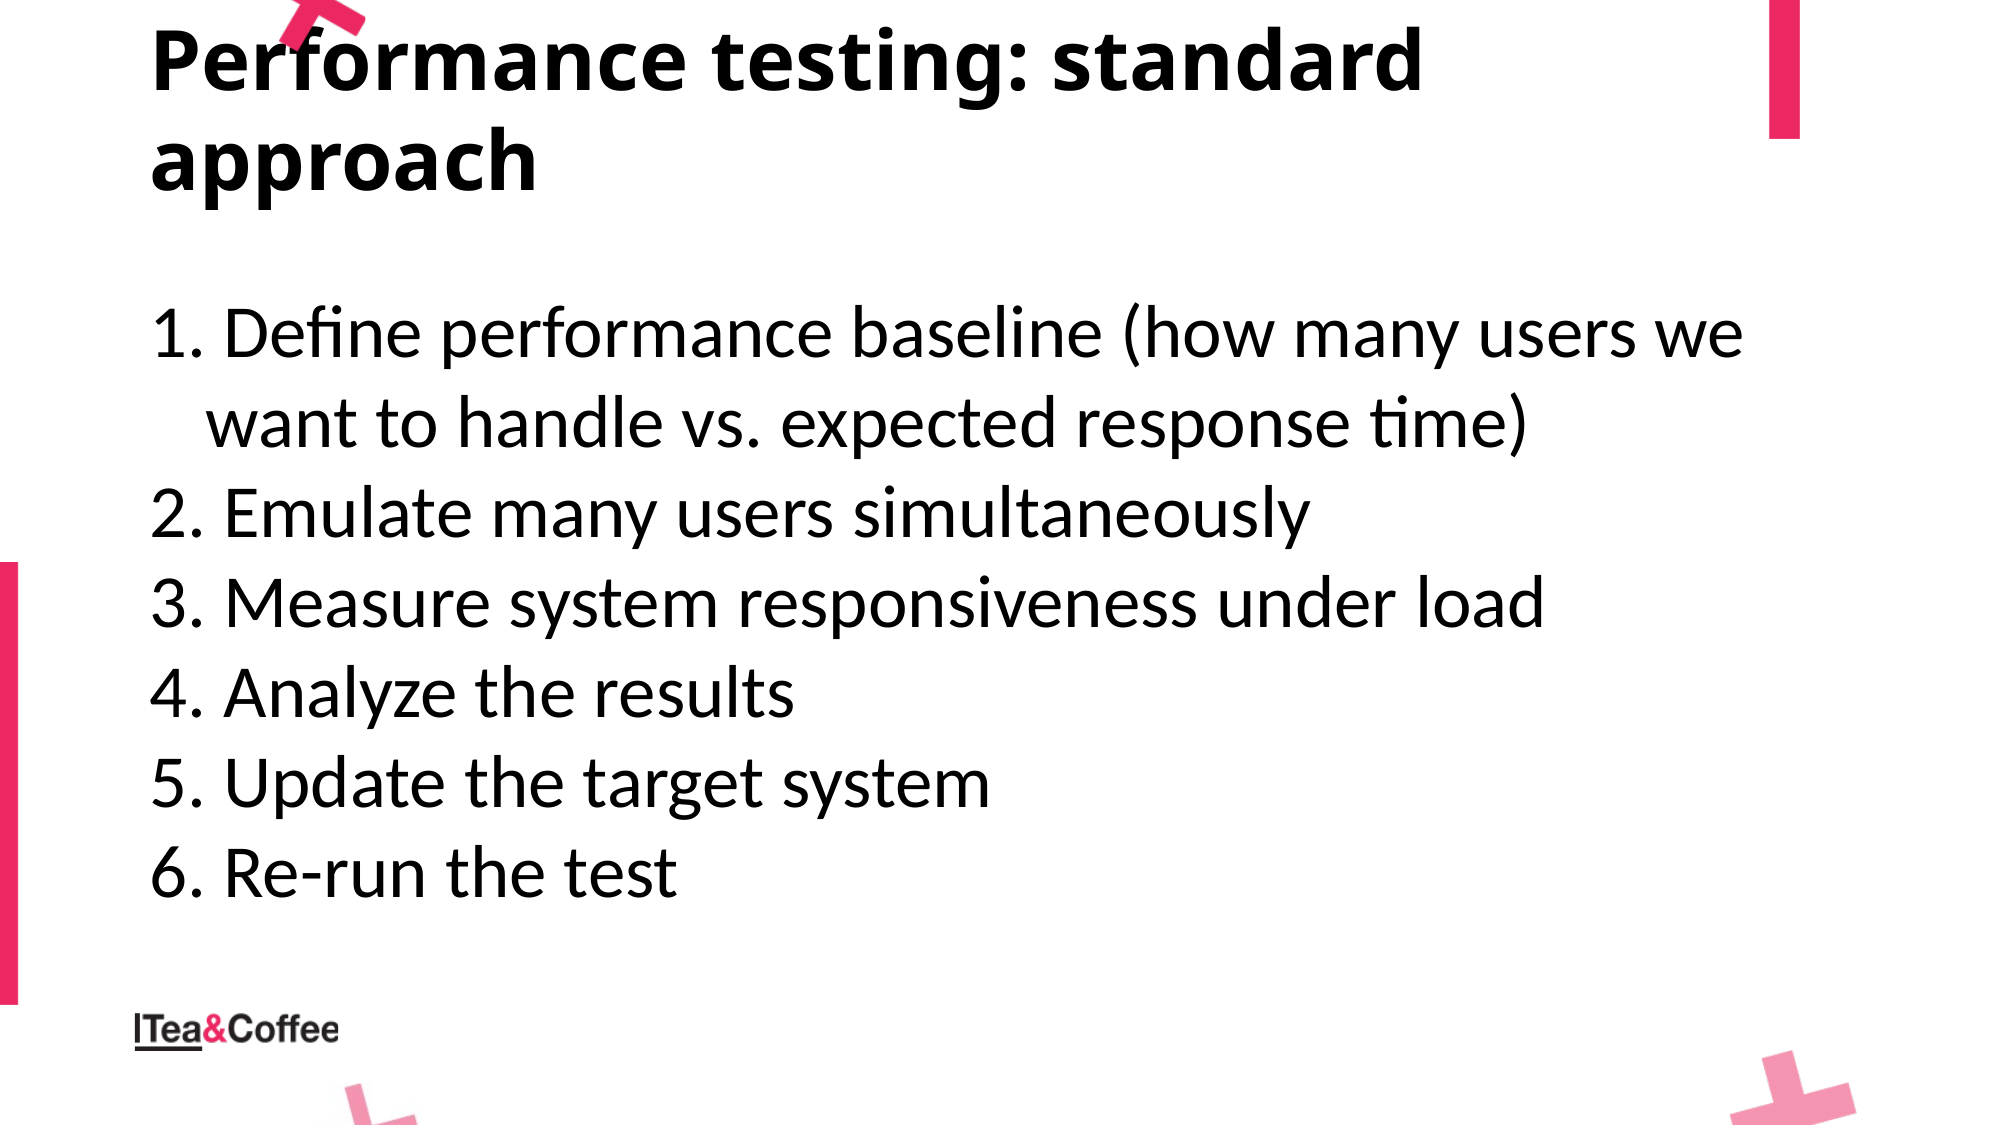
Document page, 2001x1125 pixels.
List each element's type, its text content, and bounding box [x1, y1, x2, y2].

picture [0, 562, 19, 1005]
text_box Define performance baseline (how many users we want to handle vs. expected response time) Emulate many users simultaneously Measure system responsiveness under load Analyze the results Update the target system Re-run the test [134, 275, 1901, 1016]
text_box Performance testing: standard approach [134, 112, 1811, 215]
picture [314, 1083, 420, 1125]
picture [1728, 1050, 1857, 1125]
picture [263, 0, 366, 52]
picture [1768, 0, 1800, 139]
picture [134, 1012, 339, 1051]
